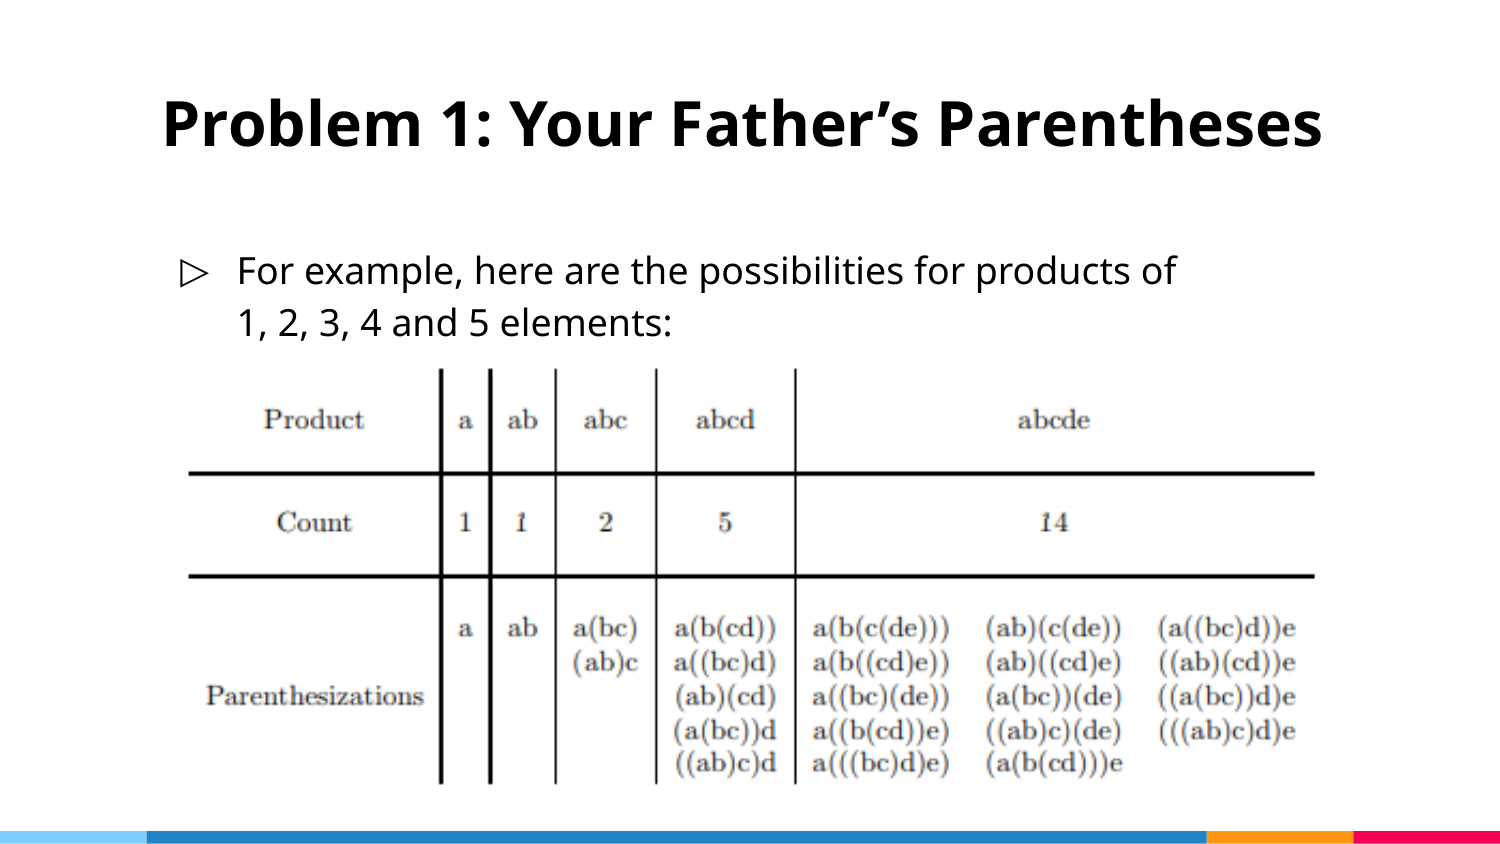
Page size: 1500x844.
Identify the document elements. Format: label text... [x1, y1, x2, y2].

list For example, here are the possibilities for products of 1, 2, 3, 4 and 5 elements: [146, 225, 1207, 809]
picture [172, 364, 1328, 789]
title Problem 1: Your Father’s Parentheses [146, 33, 1382, 175]
